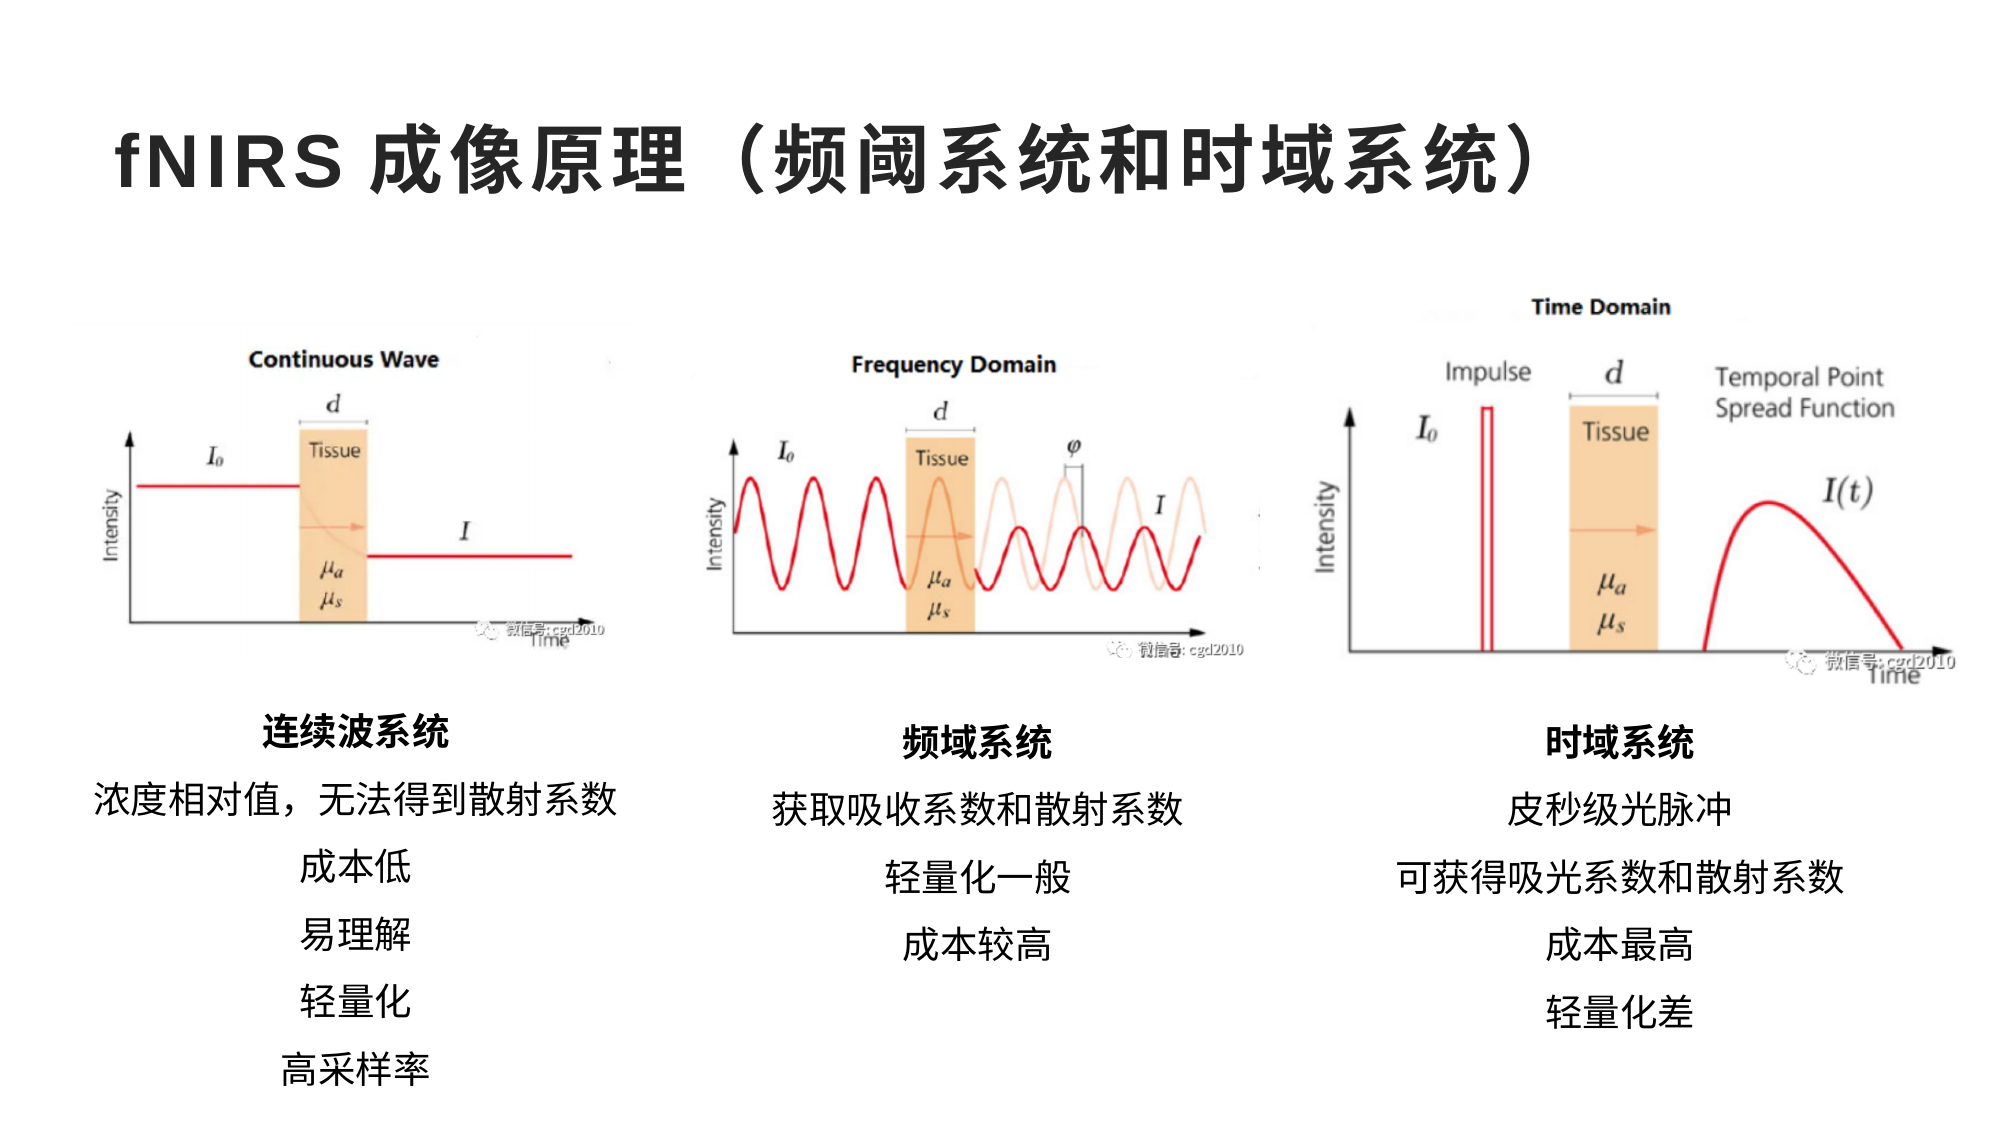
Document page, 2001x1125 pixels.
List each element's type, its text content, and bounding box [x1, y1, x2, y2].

text_box 时域系统 皮秒级光脉冲 可获得吸光系数和散射系数 成本最高 轻量化差 [1376, 690, 1864, 1041]
picture [1306, 292, 1968, 690]
text_box 频域系统 获取吸收系数和散射系数 轻量化一般 成本较高 [717, 688, 1239, 1041]
text_box 连续波系统 浓度相对值，无法得到散射系数 成本低 易理解 轻量化 高采样率 [75, 678, 637, 1098]
picture [683, 346, 1260, 659]
title fNIRS成像原理（频阈系统和时域系统） [99, 99, 1900, 216]
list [68, 322, 637, 659]
